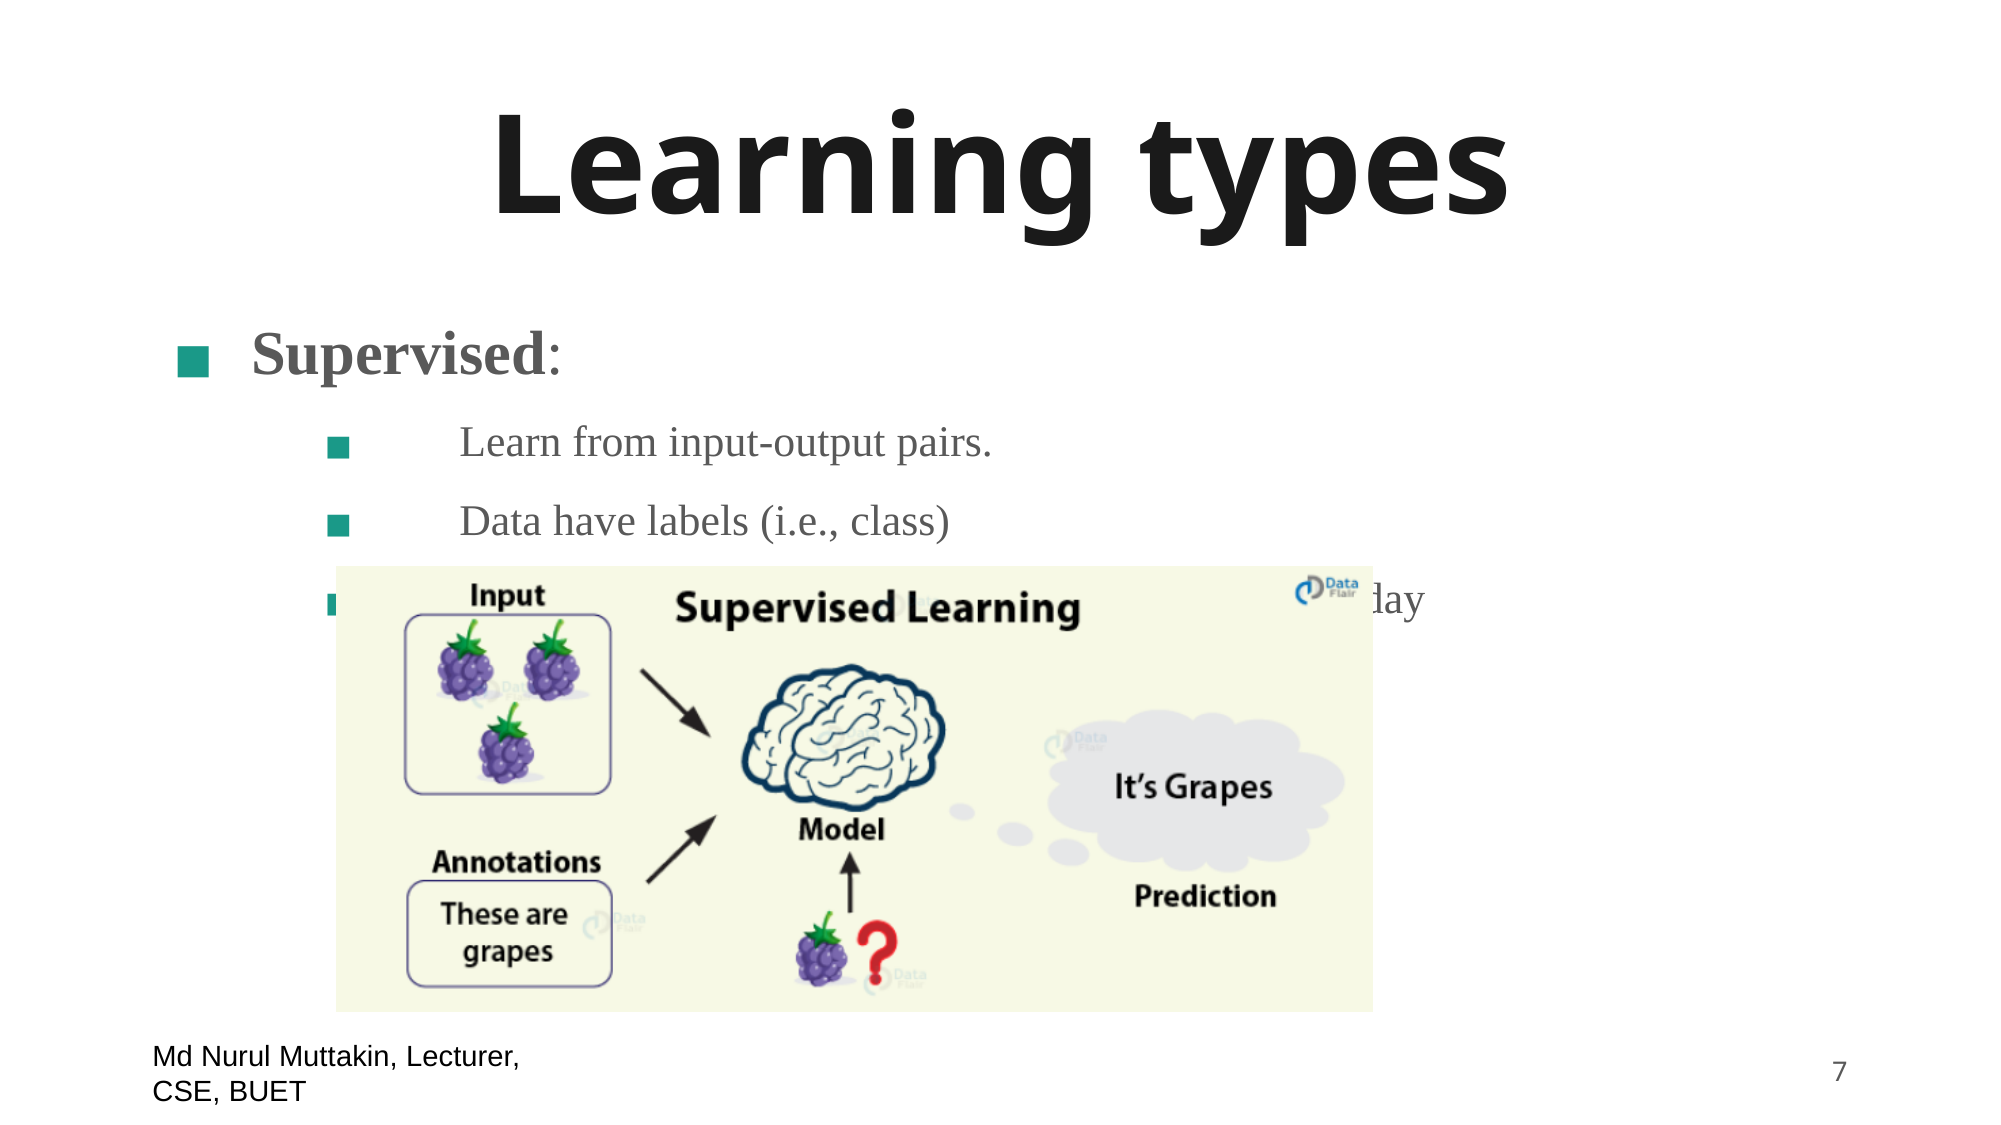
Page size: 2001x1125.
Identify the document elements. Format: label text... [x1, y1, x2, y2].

picture [336, 566, 1373, 1012]
slide_number Md Nurul Muttakin, Lecturer, CSE, BUET [137, 1042, 588, 1103]
list Supervised: Learn from input-output pairs. Data have labels (i.e., class) Can predict “Good” or “Bad” from traffic info of a day [137, 299, 1808, 632]
slide_number ‹#› [1412, 1042, 1863, 1103]
title Learning types [137, 59, 1863, 278]
